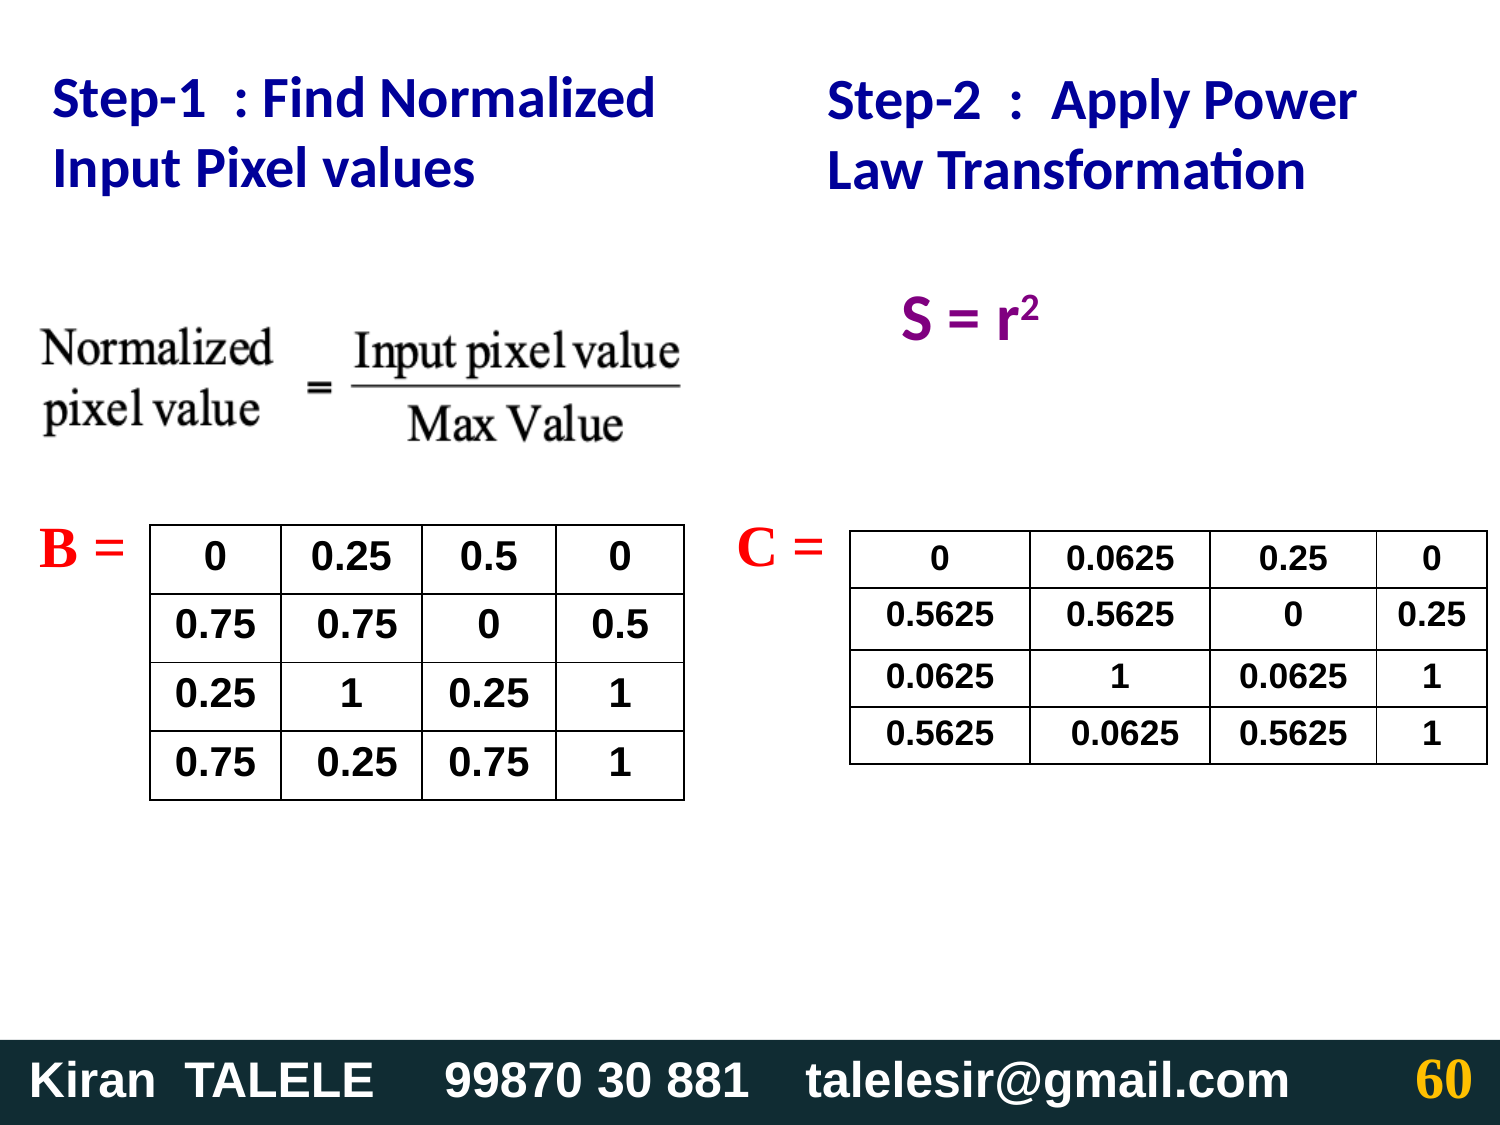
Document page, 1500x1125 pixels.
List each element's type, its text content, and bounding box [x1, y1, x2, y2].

picture [37, 299, 685, 463]
table_cell 0.5625 [851, 708, 1029, 763]
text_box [0, 1032, 1500, 1125]
table_cell 1 [1031, 651, 1209, 706]
table_cell 0.25 [1377, 589, 1486, 649]
table_header 0 [557, 526, 683, 593]
title Step-1 : Find Normalized Input Pixel values [37, 118, 750, 188]
table_cell 1 [557, 732, 683, 799]
table_cell 0.25 [423, 663, 555, 730]
table_cell 0.0625 [1211, 651, 1376, 706]
table_cell 0.75 [151, 595, 280, 662]
table_cell 0.5625 [1031, 589, 1209, 649]
table_header 0 [851, 532, 1029, 587]
text_box B = [24, 501, 154, 588]
table_cell 1 [1377, 708, 1486, 763]
table_cell 0.75 [151, 732, 280, 799]
table_cell 0 [1211, 589, 1376, 649]
table_header 0.25 [282, 526, 421, 593]
table_cell 0.5625 [1211, 708, 1376, 763]
table_cell 0.75 [282, 595, 421, 662]
text_box Step-2 : Apply Power Law Transformation [812, 75, 1488, 188]
table_cell 0 [423, 595, 555, 662]
table_cell 0.75 [423, 732, 555, 799]
text_box C = [721, 500, 850, 586]
table_cell 1 [282, 663, 421, 730]
table_cell 0.5 [557, 595, 683, 662]
table_cell 1 [1377, 651, 1486, 706]
title Step-1 : Find Normalized Input Pixel values [37, 70, 750, 117]
table_cell 0.25 [151, 663, 280, 730]
table_header 0.5 [423, 526, 555, 593]
table_cell 0.0625 [1031, 708, 1209, 763]
table_cell 1 [557, 663, 683, 730]
text_box S = r2 [886, 266, 1175, 363]
table_cell 0.5625 [851, 589, 1029, 649]
table_cell 0.25 [282, 732, 421, 799]
table_header 0.0625 [1031, 532, 1209, 587]
table_header 0.25 [1211, 532, 1376, 587]
table_header 0 [151, 526, 280, 593]
table_header 0 [1377, 532, 1486, 587]
table_cell 0.0625 [851, 651, 1029, 706]
